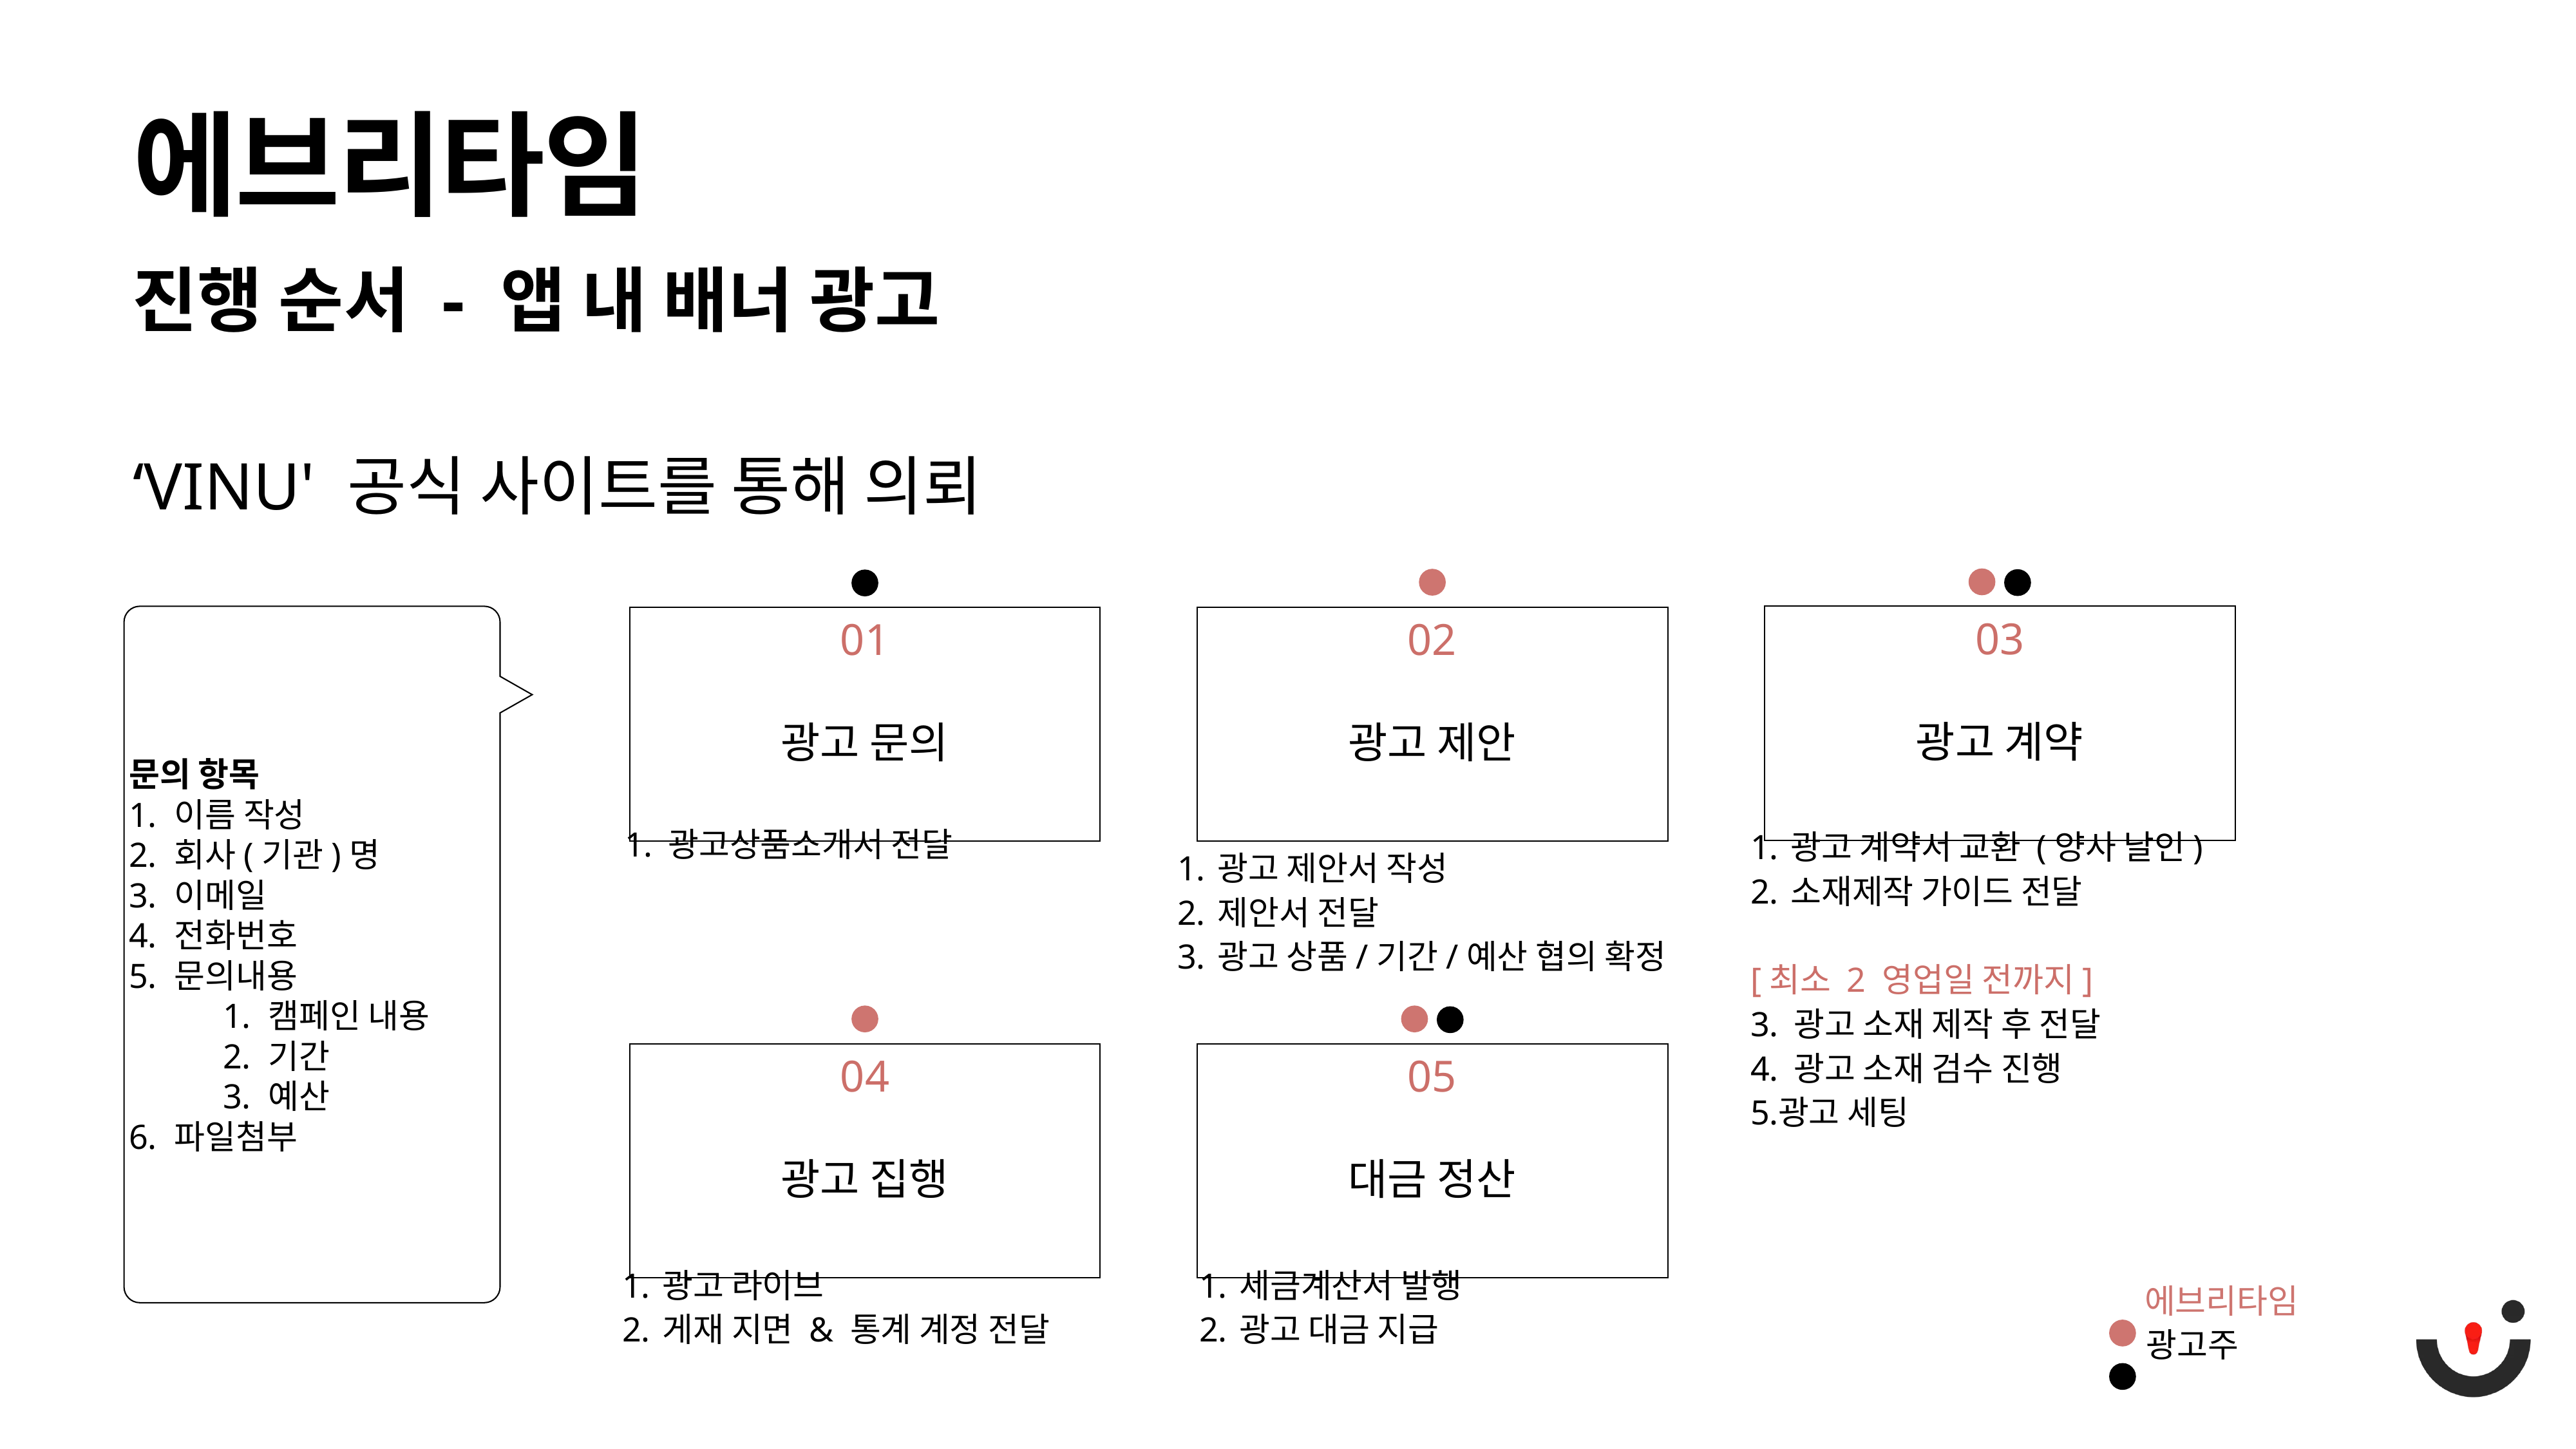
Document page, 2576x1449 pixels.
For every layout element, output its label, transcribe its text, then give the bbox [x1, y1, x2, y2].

text_box [2109, 1320, 2136, 1347]
text_box 02 광고 제안 [1197, 607, 1668, 842]
text_box [2109, 1363, 2136, 1390]
text_box [1436, 1006, 1464, 1034]
text_box [851, 569, 878, 597]
text_box 에브리타임 [2139, 1308, 2304, 1316]
text_box [1968, 568, 1996, 596]
text_box 04 광고 집행 [629, 1043, 1101, 1278]
text_box 광고주 [2141, 1351, 2244, 1360]
text_box 세금계산서 발행 광고 대금 지급 [1193, 1289, 1468, 1349]
text_box 광고상품소개서 전달 [620, 851, 958, 860]
text_box 광고 계약서 교환 (양사 날인) 소재제작 가이드 전달 [최소 2 영업일 전까지] 광고 소재 제작 후 전달 광고 소재 검수 진행 광고 세팅 [1745, 851, 2209, 1132]
text_box 03 광고 계약 [1764, 606, 2235, 841]
picture [2372, 1245, 2574, 1447]
list 진행 순서 - 앱 내 배너 광고 [127, 250, 2449, 350]
title 에브리타임 [127, 113, 2449, 250]
text_box [1419, 569, 1446, 596]
text_box 문의 항목 이름 작성 회사(기관)명 이메일 전화번호 문의내용 캠페인 내용 기간 예산 파일첨부 [124, 606, 533, 1303]
text_box 광고 라이브 게재 지면 & 통계 계정 전달 [617, 1289, 1056, 1349]
text_box 01 광고 문의 [629, 607, 1101, 842]
text_box [851, 1005, 878, 1033]
text_box 05 대금 정산 [1197, 1043, 1668, 1278]
text_box [2004, 569, 2031, 596]
text_box [1401, 1005, 1428, 1033]
text_box 광고 제안서 작성 제안서 전달 광고 상품/기간/예산 협의 확정 [1171, 872, 1672, 976]
list ‘VINU' 공식 사이트를 통해 의뢰 [127, 448, 2449, 1321]
